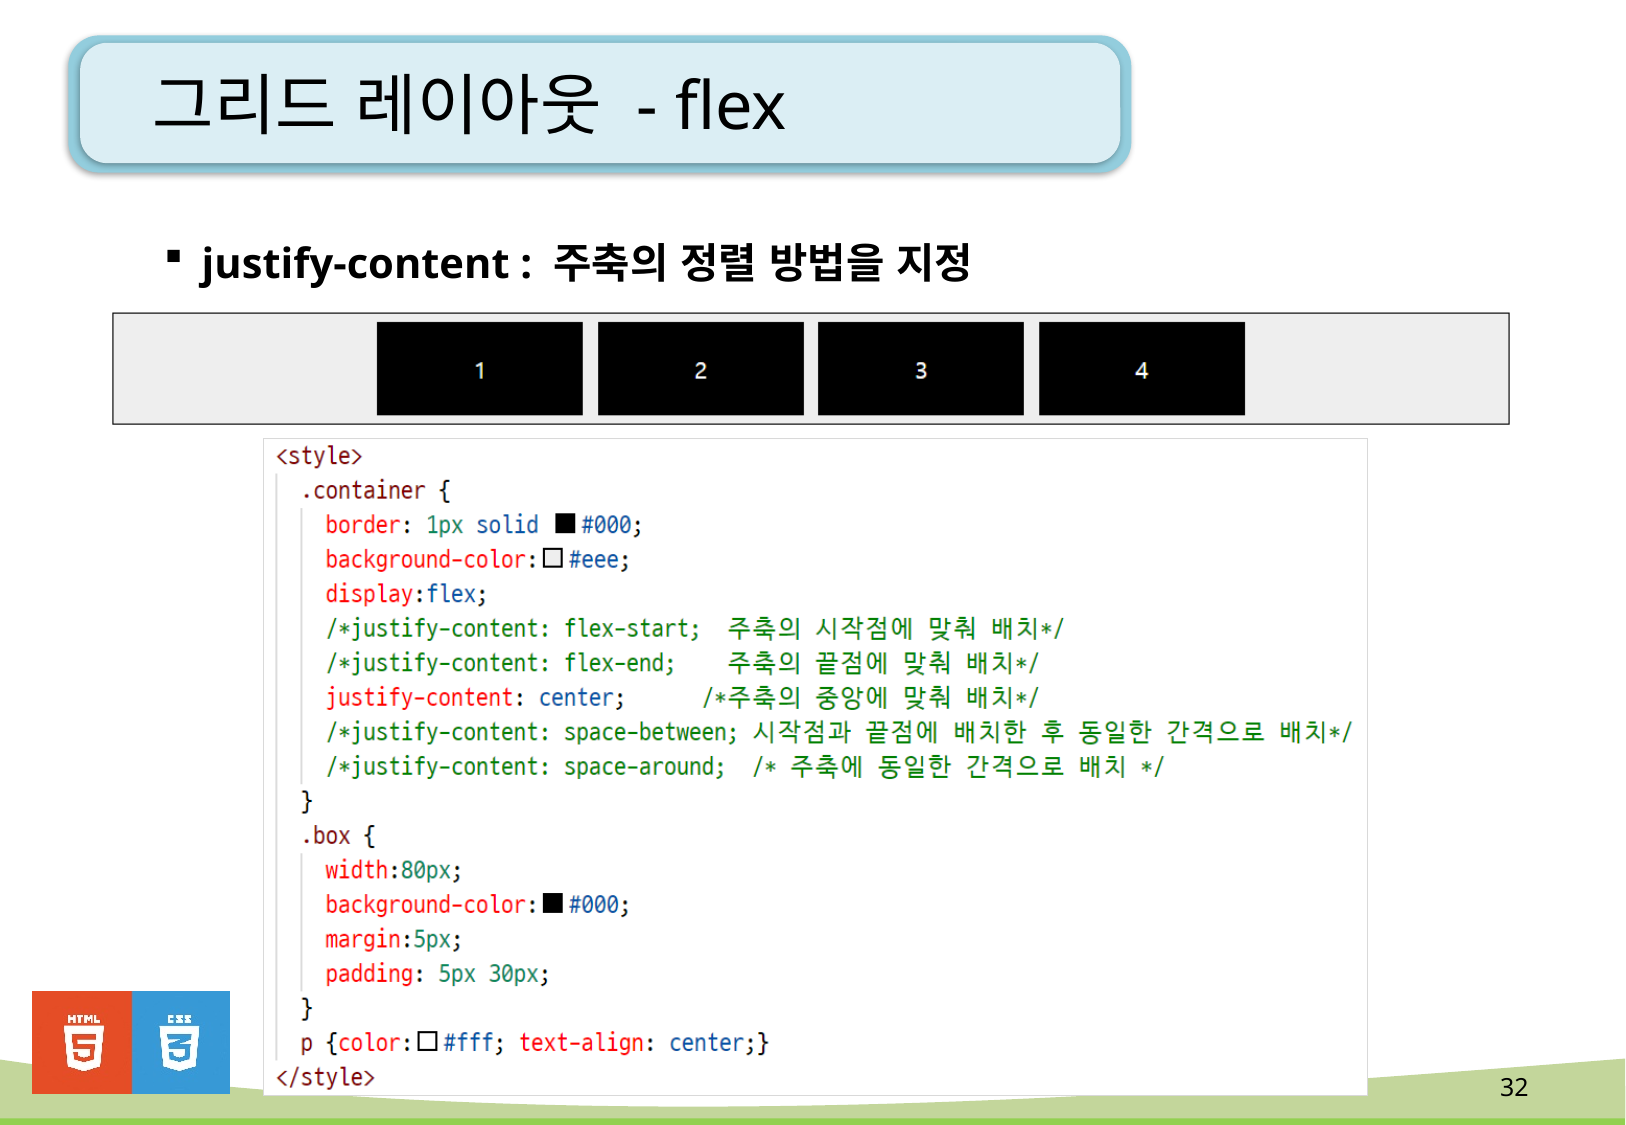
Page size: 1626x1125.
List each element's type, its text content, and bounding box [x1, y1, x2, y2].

picture [103, 302, 1518, 1096]
slide_number 32 [1452, 1058, 1544, 1119]
text_box justify-content : 주축의 정렬 방법을 지정 [149, 204, 1368, 300]
picture [32, 991, 230, 1094]
title 그리드 레이아웃 - flex [103, 32, 1121, 173]
